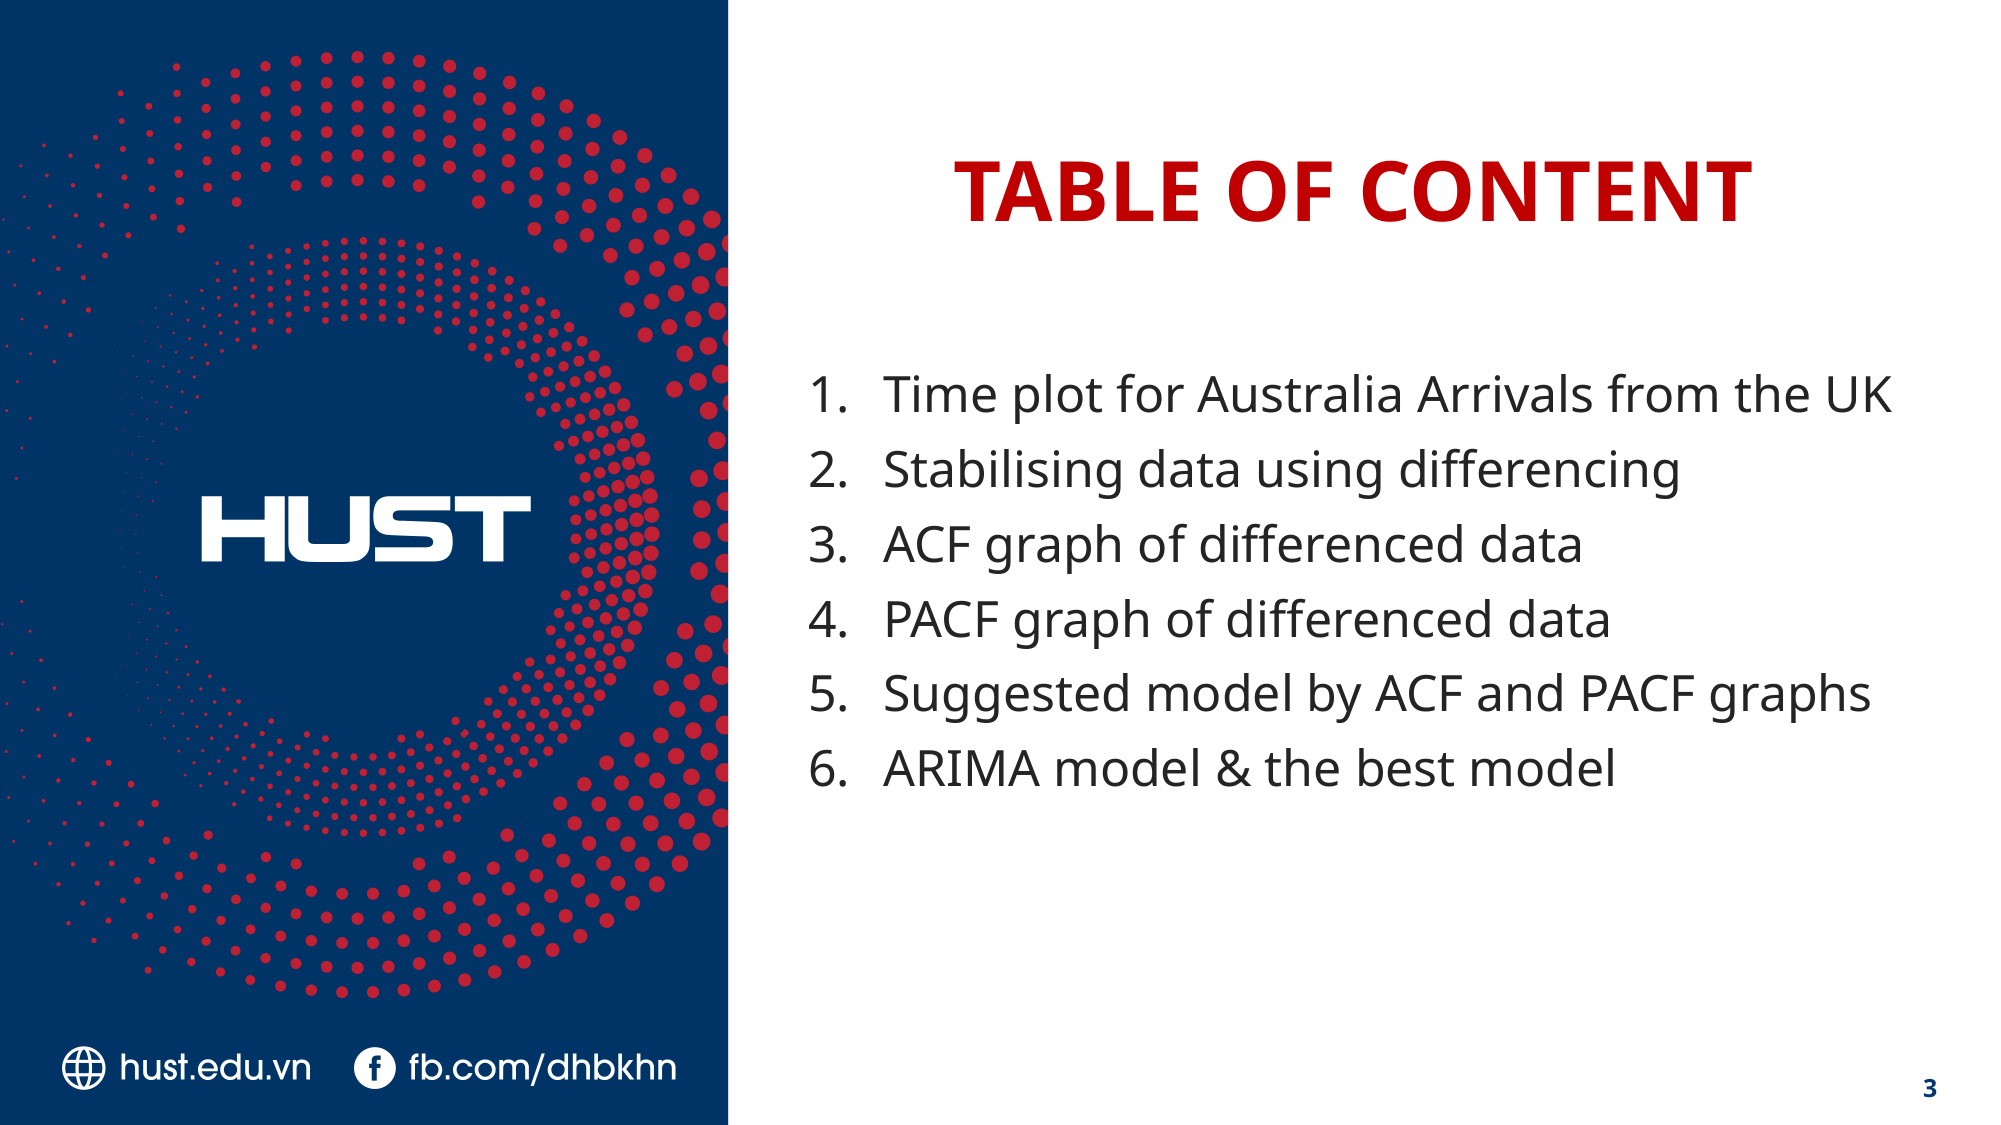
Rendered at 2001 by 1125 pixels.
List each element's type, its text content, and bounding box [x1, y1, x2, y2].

list Time plot for Australia Arrivals from the UK Stabilising data using differencing ACF graph of differenced data PACF graph of differenced data Suggested model by ACF and PACF graphs ARIMA model & the best model [793, 362, 1915, 834]
picture [0, 0, 2001, 1125]
slide_number 3 [1502, 1065, 1953, 1125]
title TABLE OF CONTENT [747, 142, 1961, 214]
